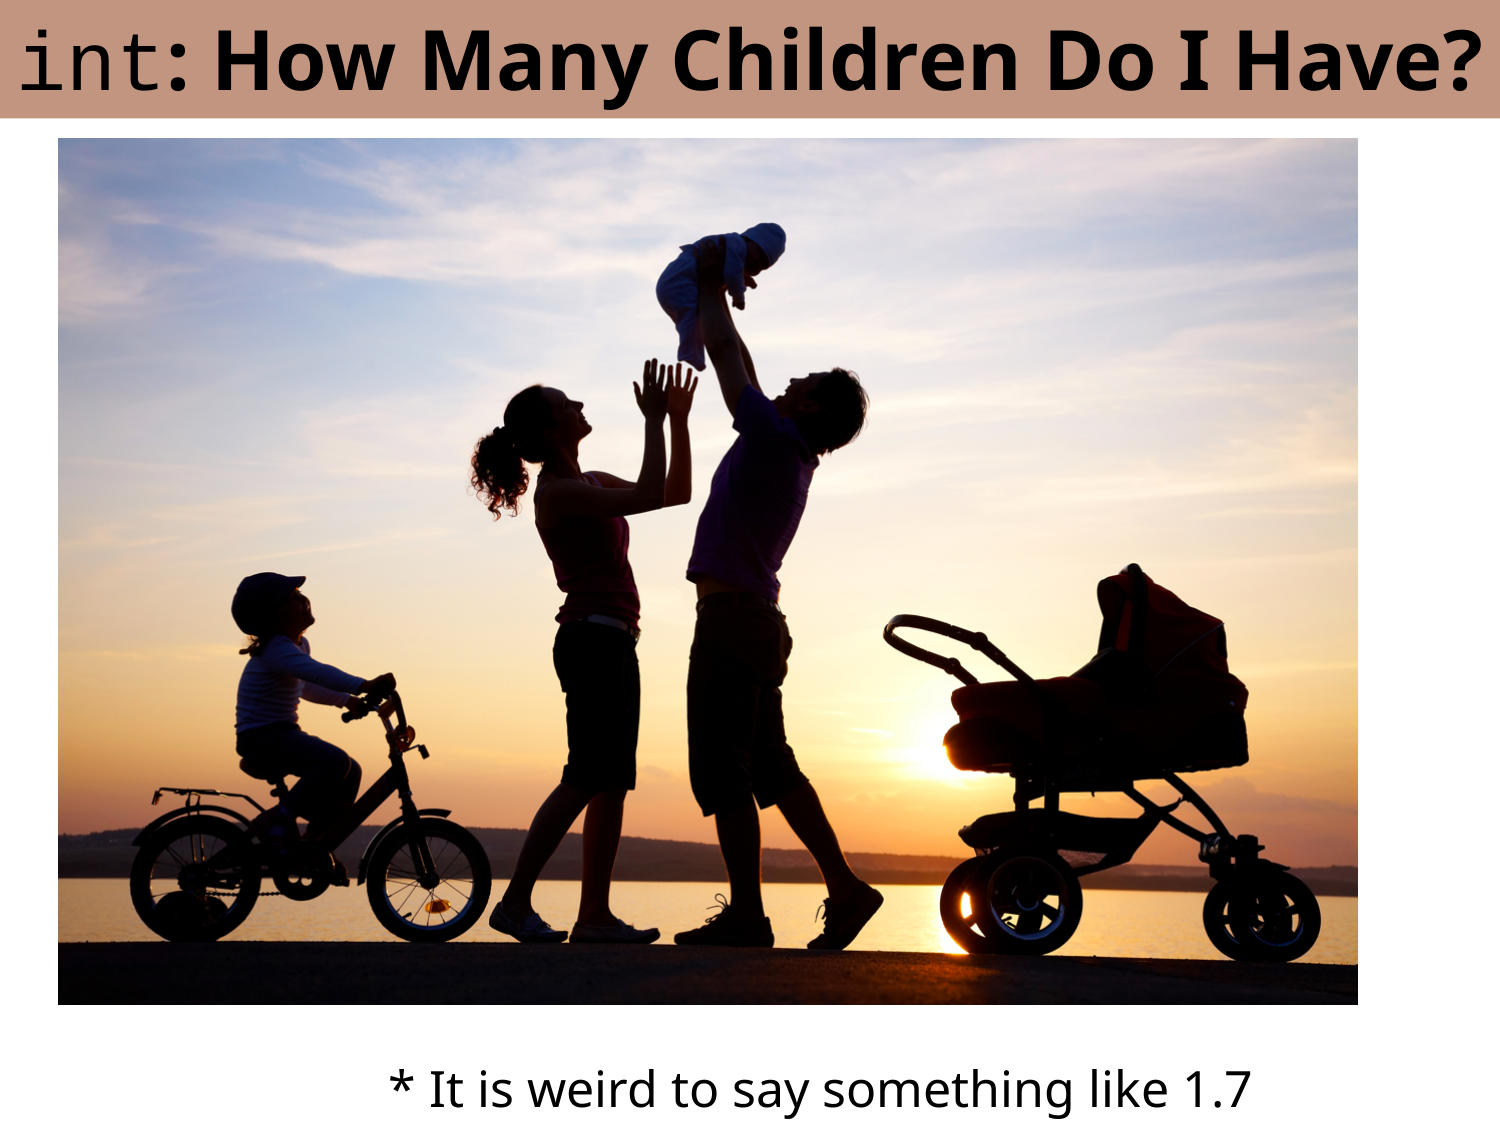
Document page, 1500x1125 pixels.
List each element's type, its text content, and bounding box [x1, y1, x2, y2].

text_box * It is weird to say something like 1.7 [373, 1049, 1269, 1125]
text_box int: How Many Children Do I Have? [0, 0, 1500, 121]
picture [58, 138, 1358, 1006]
